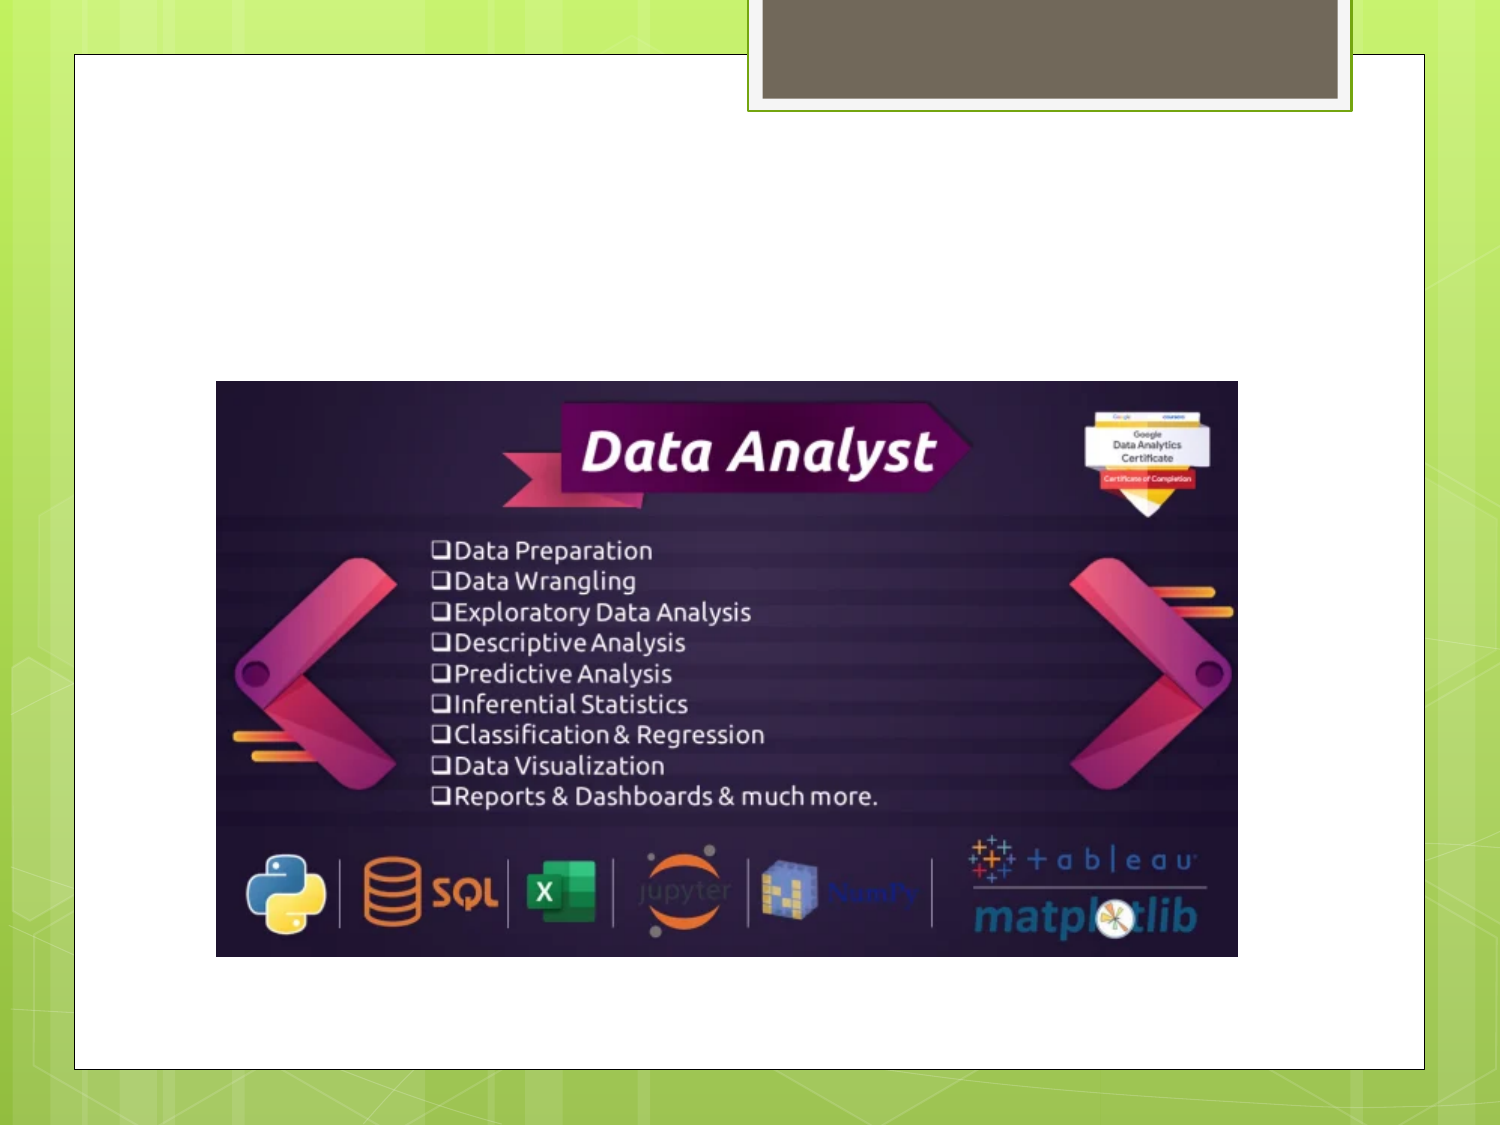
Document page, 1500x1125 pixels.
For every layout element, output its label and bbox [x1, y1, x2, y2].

list [215, 380, 1239, 957]
